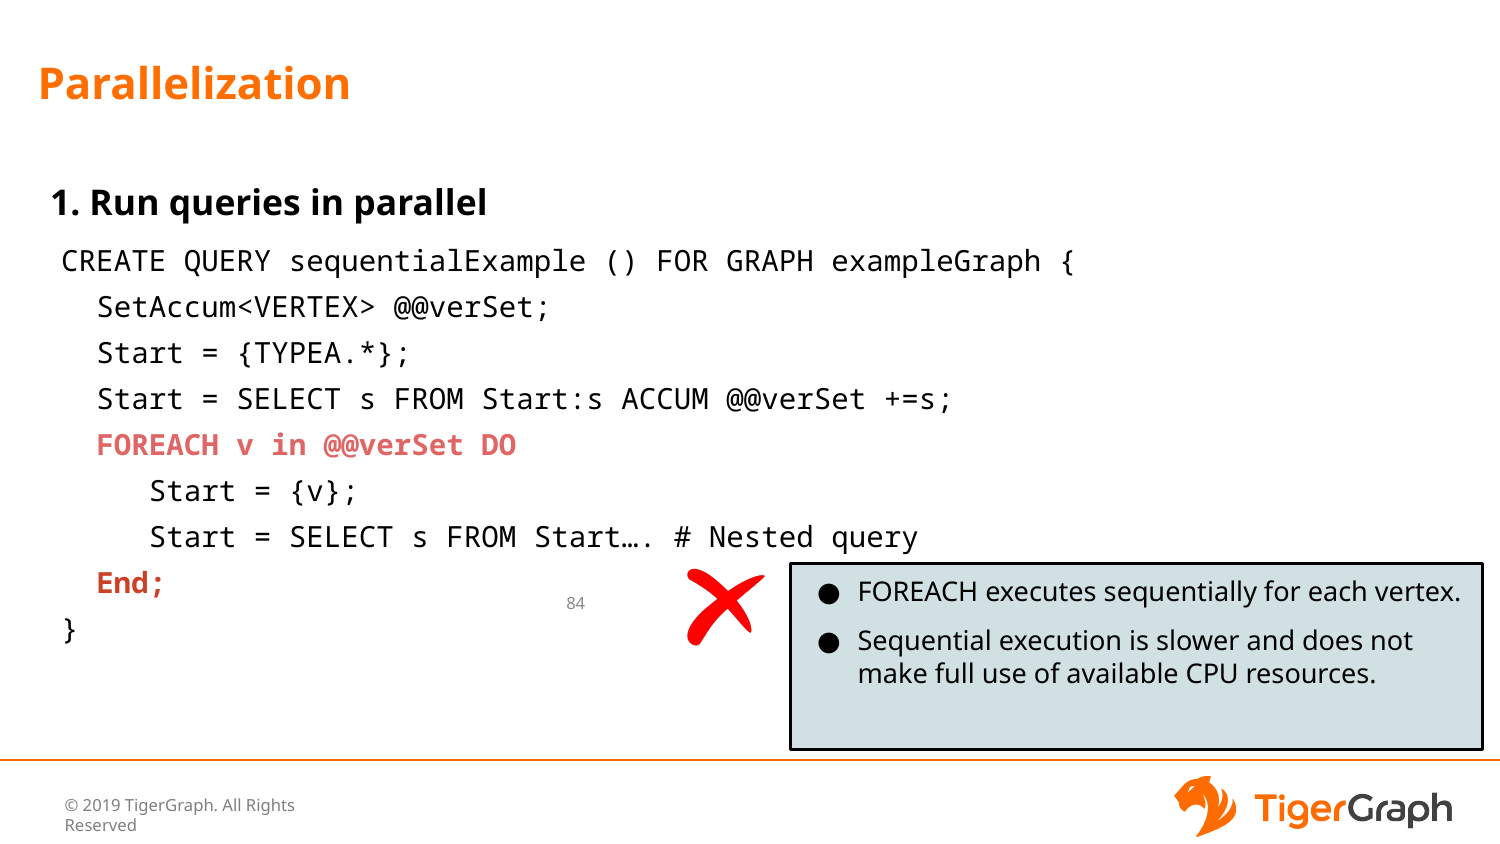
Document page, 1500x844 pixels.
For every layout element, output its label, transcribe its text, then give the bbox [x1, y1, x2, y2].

list 1. Run queries in parallel [50, 168, 1425, 233]
text_box FOREACH executes sequentially for each vertex. Sequential execution is slower and does not make full use of available CPU resources. [790, 563, 1483, 750]
picture [1174, 776, 1452, 837]
slide_number ‹#› [551, 587, 601, 622]
text_box CREATE QUERY sequentialExample () FOR GRAPH exampleGraph { SetAccum<VERTEX> @@verSet; Start = {TYPEA.*}; Start = SELECT s FROM Start:s ACCUM @@verSet +=s; FOREACH v in @@verSet DO Start = {v}; Start = SELECT s FROM Start…. # Nested query End; } [50, 240, 1149, 670]
picture [683, 563, 769, 649]
title Parallelization [37, 11, 1069, 110]
